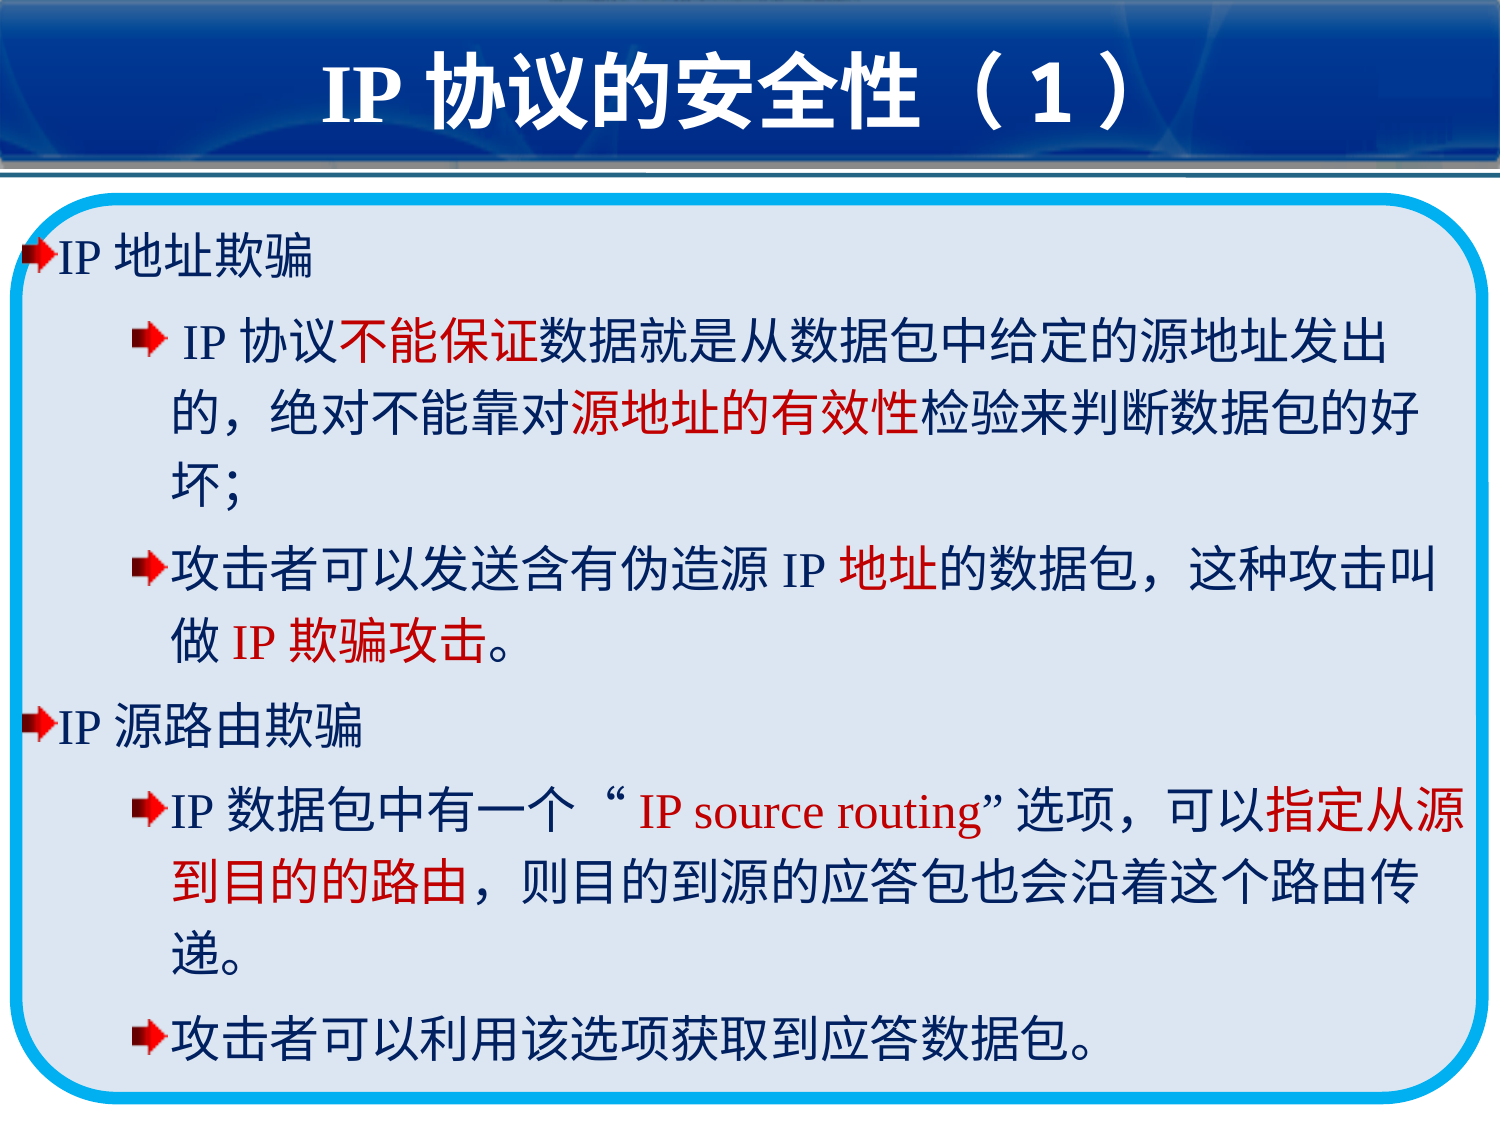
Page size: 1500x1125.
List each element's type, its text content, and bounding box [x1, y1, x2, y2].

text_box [0, 198, 1500, 1099]
text_box IP协议的安全性（1） [0, 0, 1500, 184]
